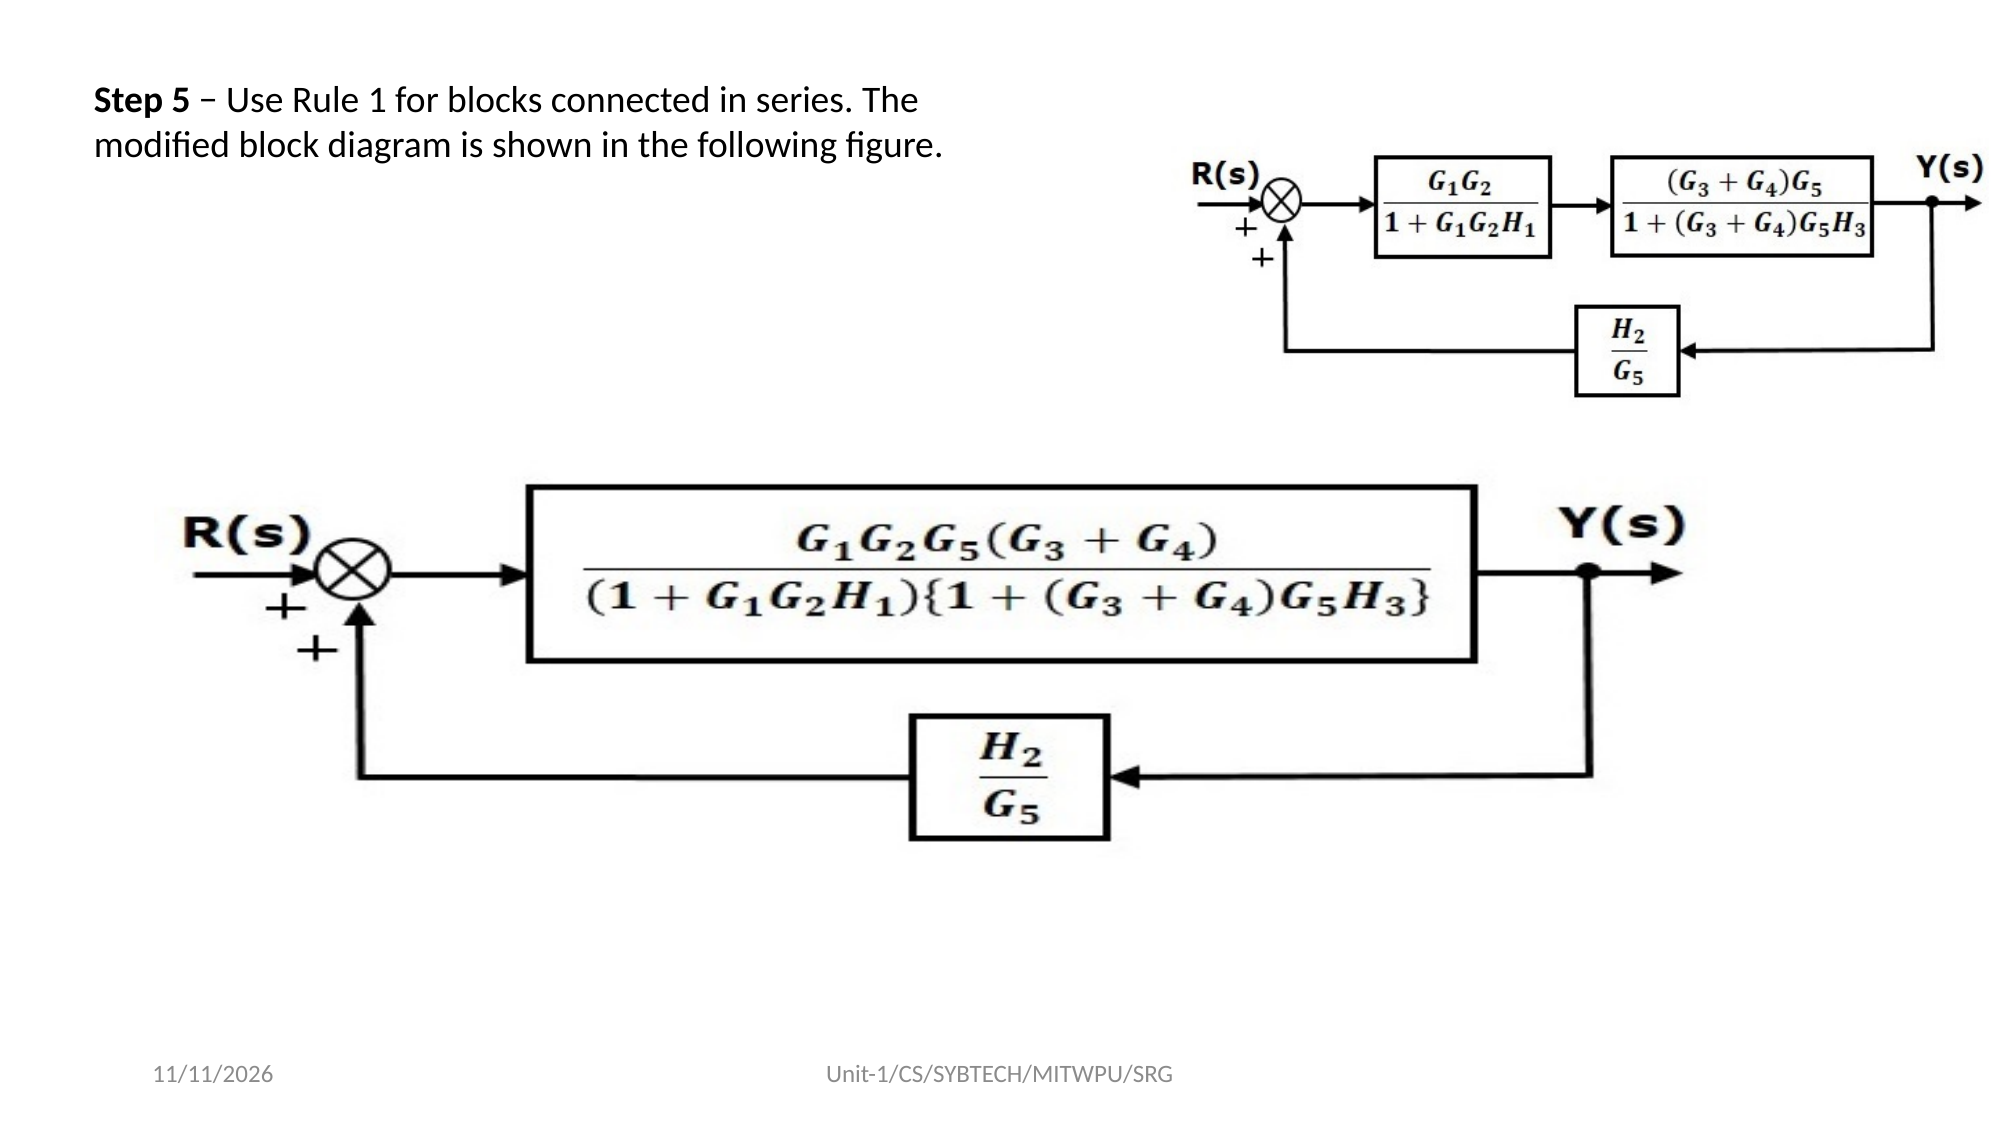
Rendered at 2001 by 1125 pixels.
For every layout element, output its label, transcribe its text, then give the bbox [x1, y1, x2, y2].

picture [1171, 125, 2000, 410]
text_box Step 5 − Use Rule 1 for blocks connected in series. The modified block diagram is shown in the following figure. [79, 67, 1080, 173]
footer Unit-1/CS/SYBTECH/MITWPU/SRG [662, 1042, 1338, 1103]
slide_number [137, 1042, 588, 1103]
picture [154, 416, 1728, 899]
